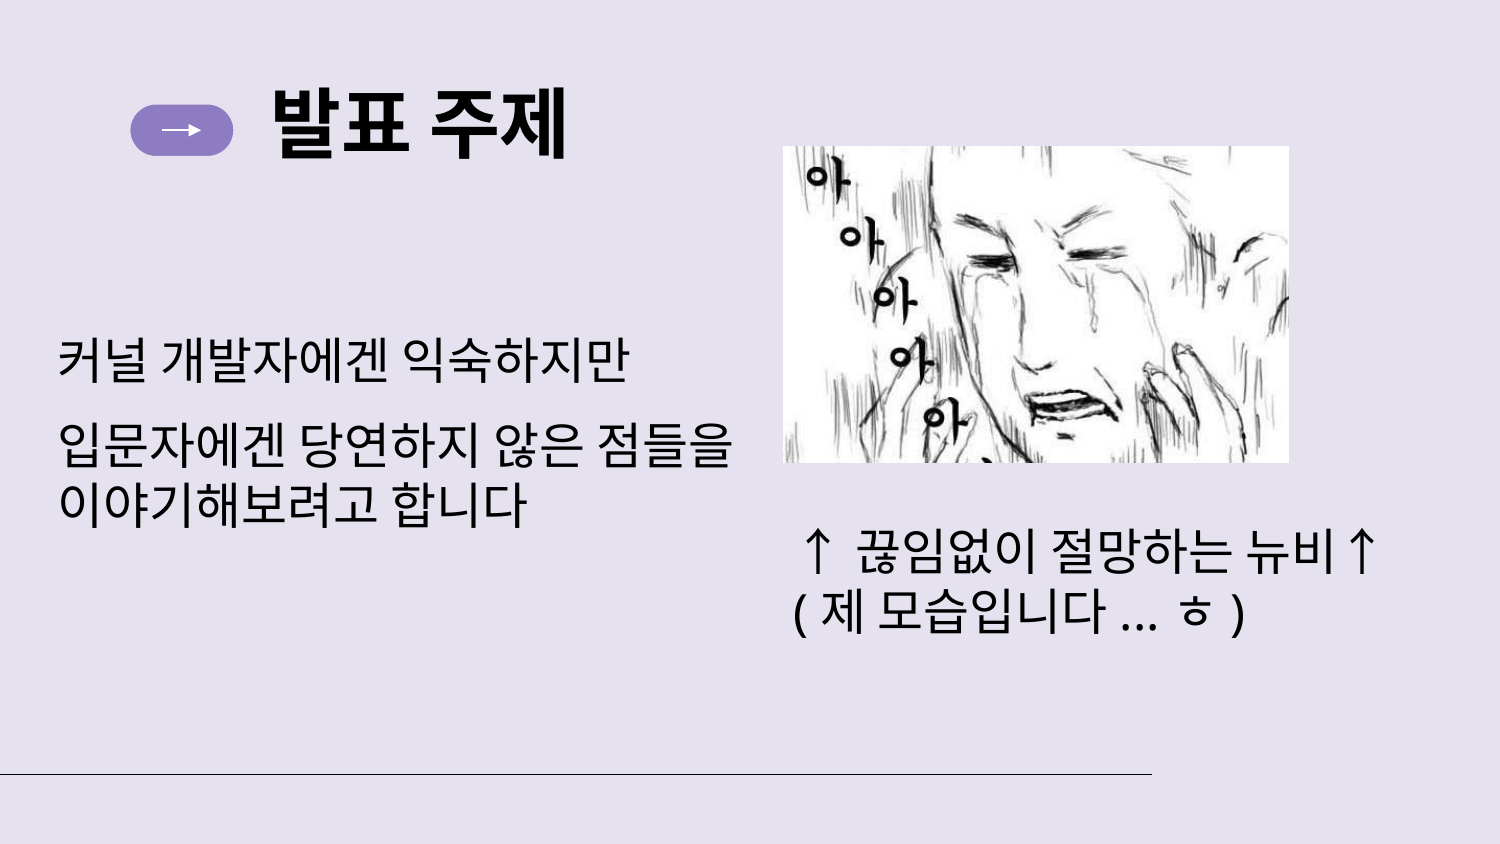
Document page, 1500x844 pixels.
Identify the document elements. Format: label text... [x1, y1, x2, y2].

subtitle ↑끊임없이 절망하는 뉴비↑ (제 모습입니다...ㅎ) [778, 505, 1406, 844]
picture [783, 146, 1289, 463]
title 발표 주제 [255, 87, 821, 157]
subtitle 커널 개발자에겐 익숙하지만 입문자에겐 당연하지 않은 점들을 이야기해보려고 합니다 [42, 314, 832, 816]
